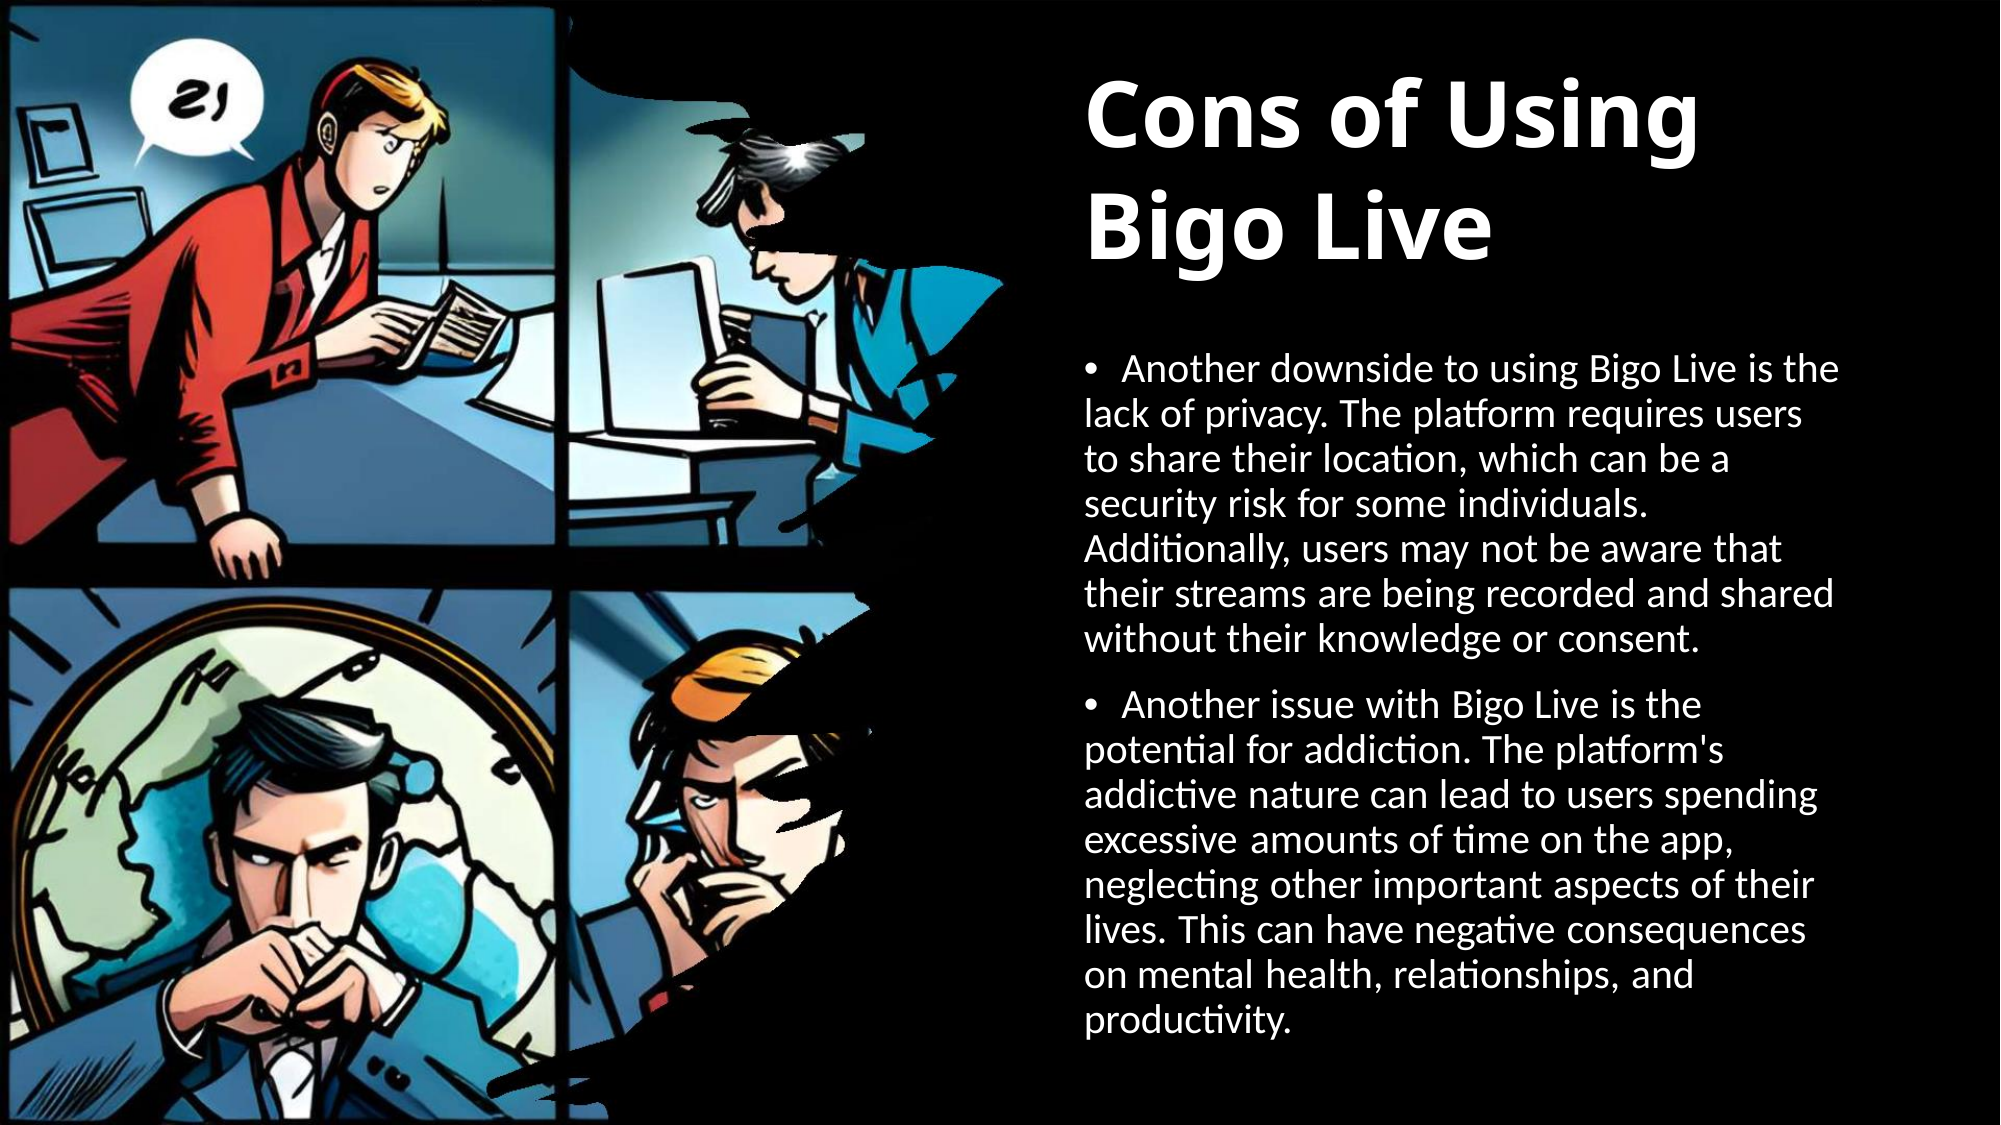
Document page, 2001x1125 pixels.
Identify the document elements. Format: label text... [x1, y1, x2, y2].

text_box • Another issue with Bigo Live is the potential for addiction. The platform's addictive nature can lead to users spending excessive amounts of time on the app, neglecting other important aspects of their lives. This can have negative consequences on mental health, relationships, and productivity. [1083, 676, 1841, 1043]
text_box Cons of Using Bigo Live [1083, 54, 1768, 278]
text_box • Another downside to using Bigo Live is the lack of privacy. The platform requires users to share their location, which can be a security risk for some individuals. Additionally, users may not be aware that their streams are being recorded and shared without their knowledge or consent. [1083, 339, 1863, 661]
text_box [0, 0, 2000, 1125]
